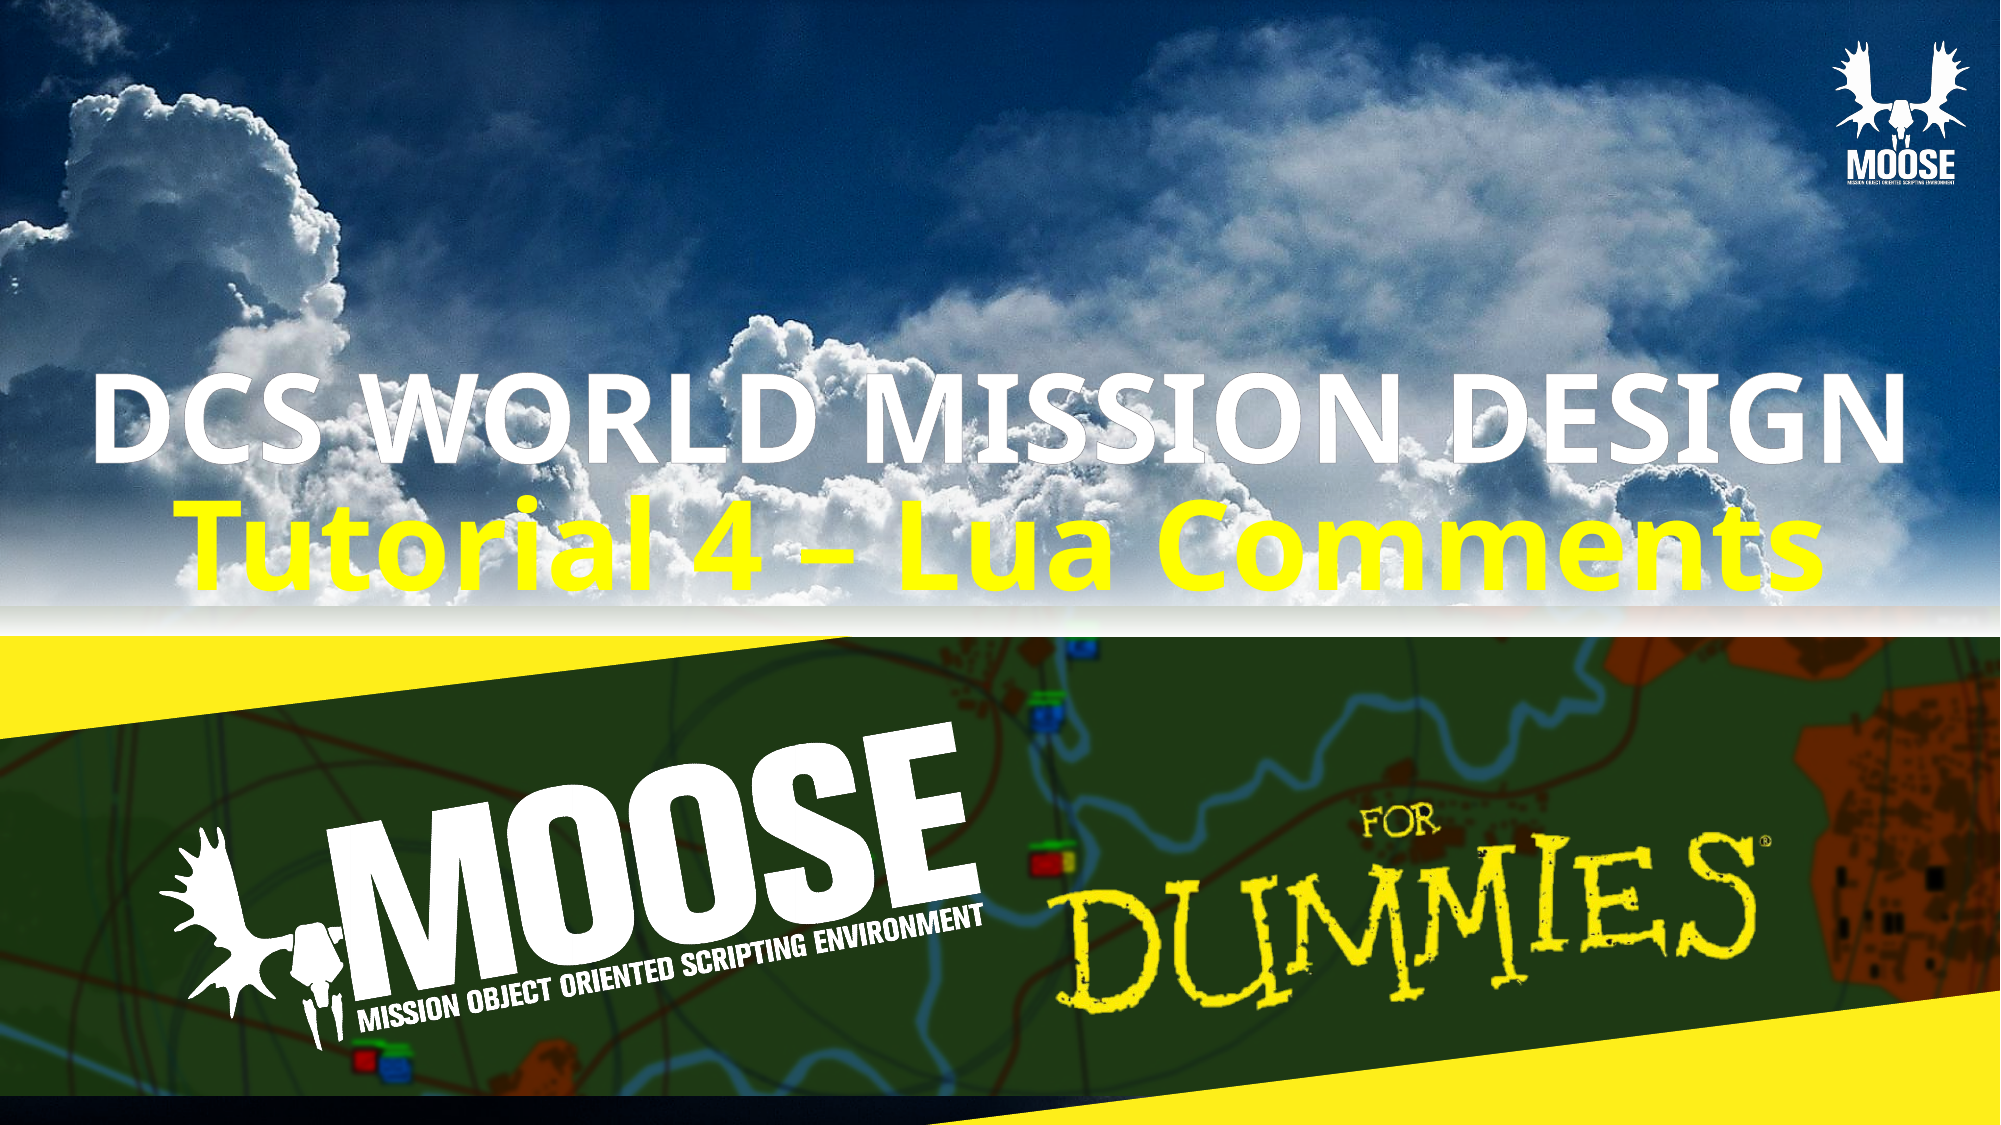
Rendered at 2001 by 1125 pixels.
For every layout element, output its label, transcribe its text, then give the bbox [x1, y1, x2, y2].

picture [0, 637, 2000, 1125]
picture [0, 0, 2000, 341]
title DCS WORLD MISSION DESIGN Tutorial 4 – Lua Comments [0, 341, 2000, 637]
